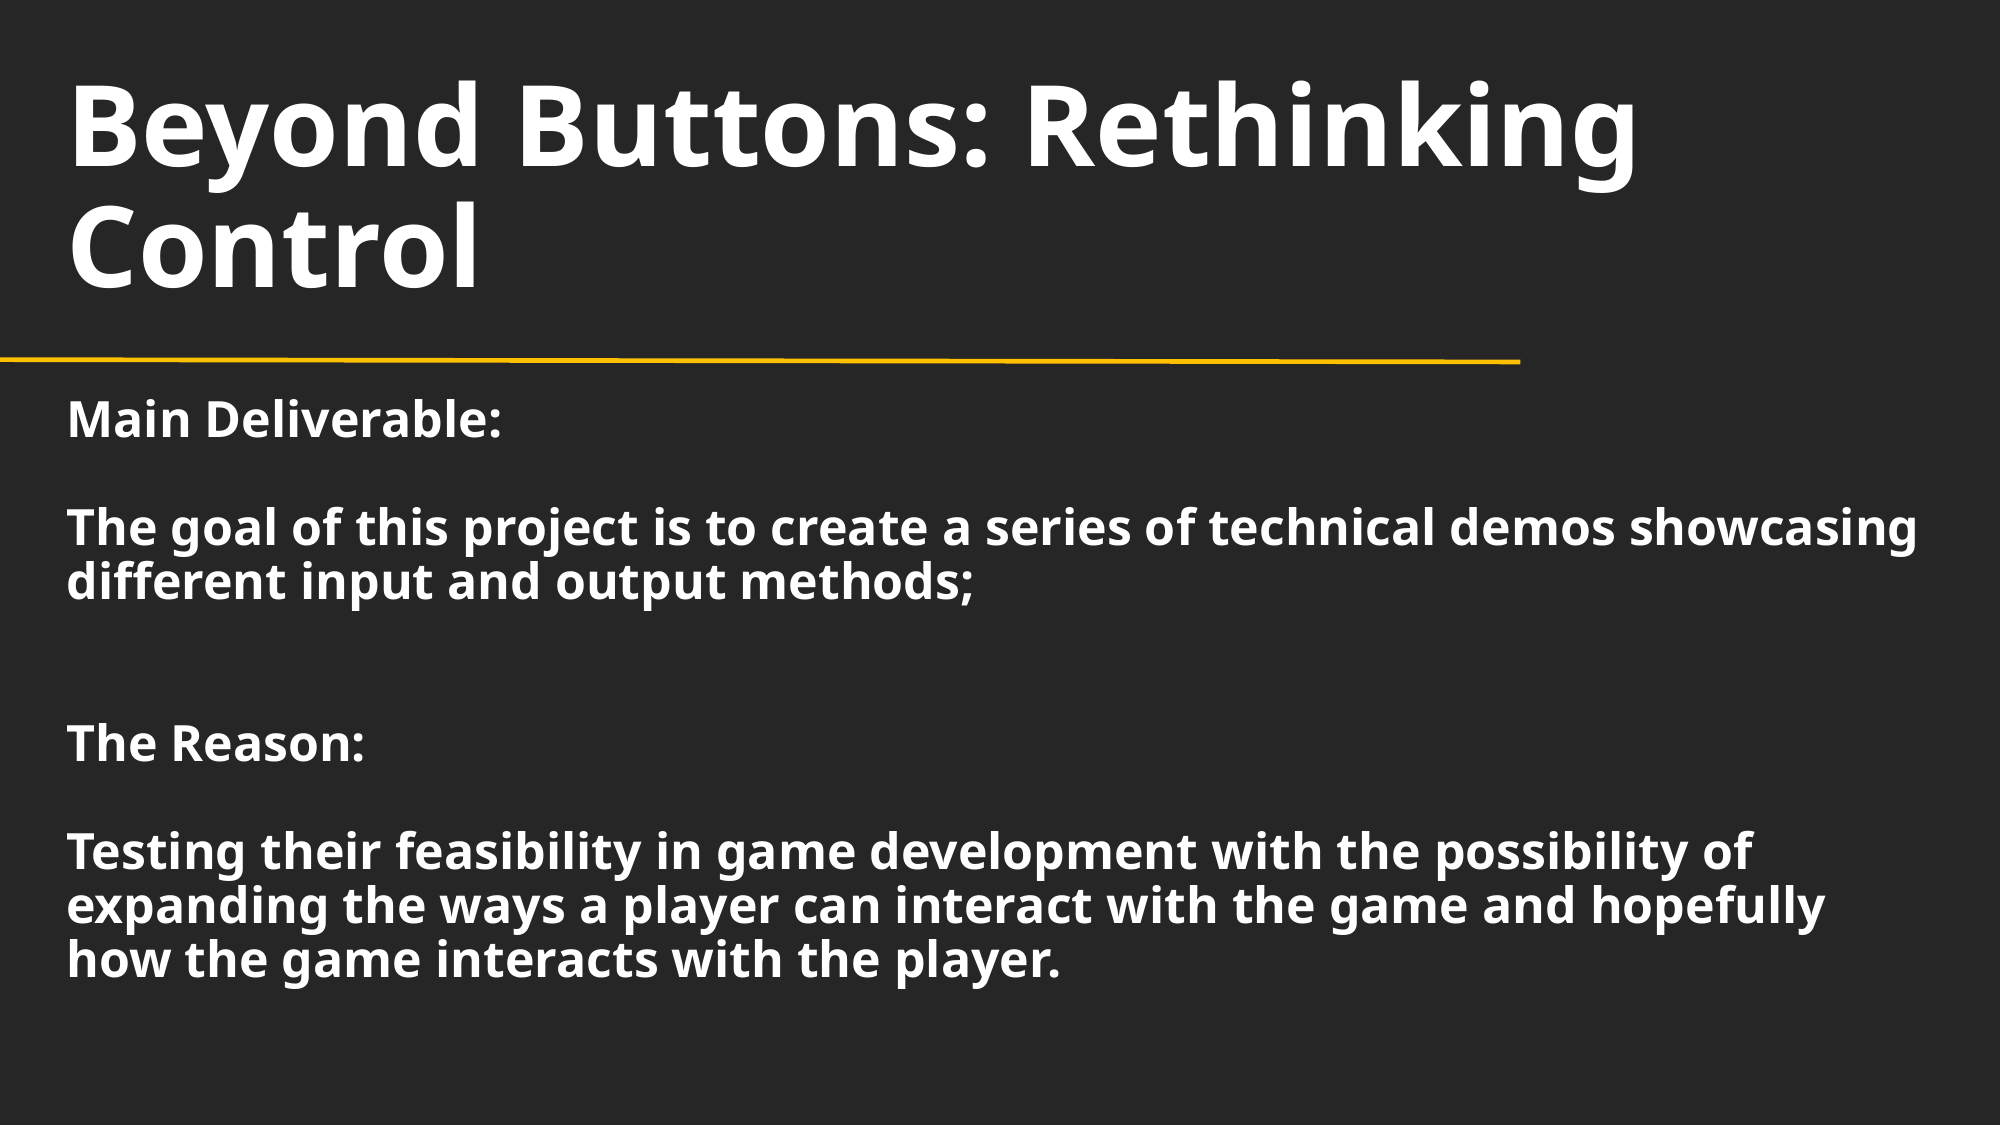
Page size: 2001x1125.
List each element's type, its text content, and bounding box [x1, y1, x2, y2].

title Project Pitch: Beyond Buttons: Rethinking Control [51, 0, 2000, 403]
text_box Main Deliverable: The goal of this project is to create a series of technical demos showcasing different input and output methods; The Reason: Testing their feasibility in game development with the possibility of expanding the ways a player can interact with the game and hopefully how the game interacts with the player. [51, 403, 1949, 1095]
